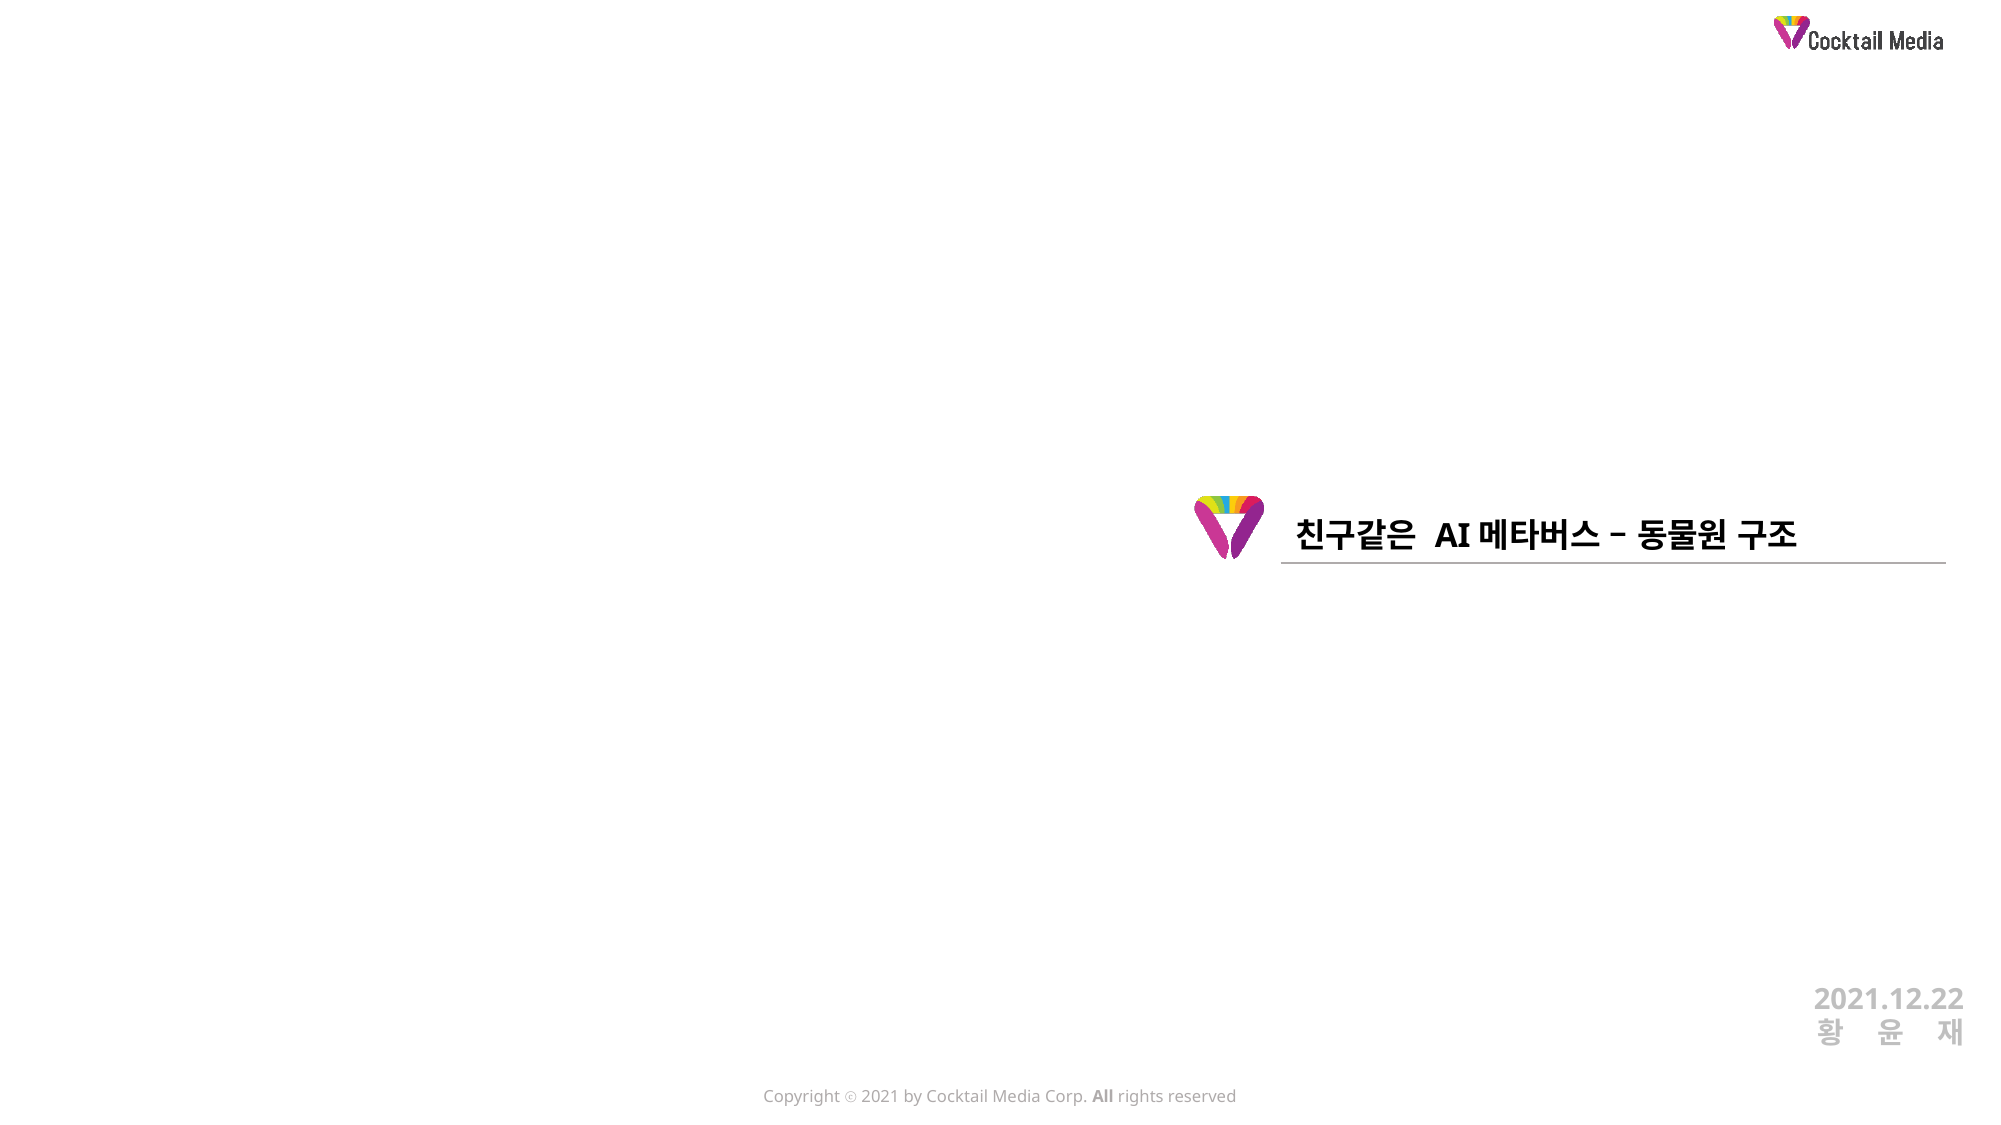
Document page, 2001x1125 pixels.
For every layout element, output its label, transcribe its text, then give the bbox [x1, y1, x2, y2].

text_box Copyright ⓒ 2021 by Cocktail Media Corp. All rights reserved [725, 1065, 1275, 1125]
text_box 친구같은 AI메타버스 – 동물원 구조 [1280, 507, 1965, 562]
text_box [1772, 13, 1946, 53]
text_box 2021.12.22 황 윤 재 [1622, 972, 1979, 1058]
picture [1190, 491, 1265, 563]
